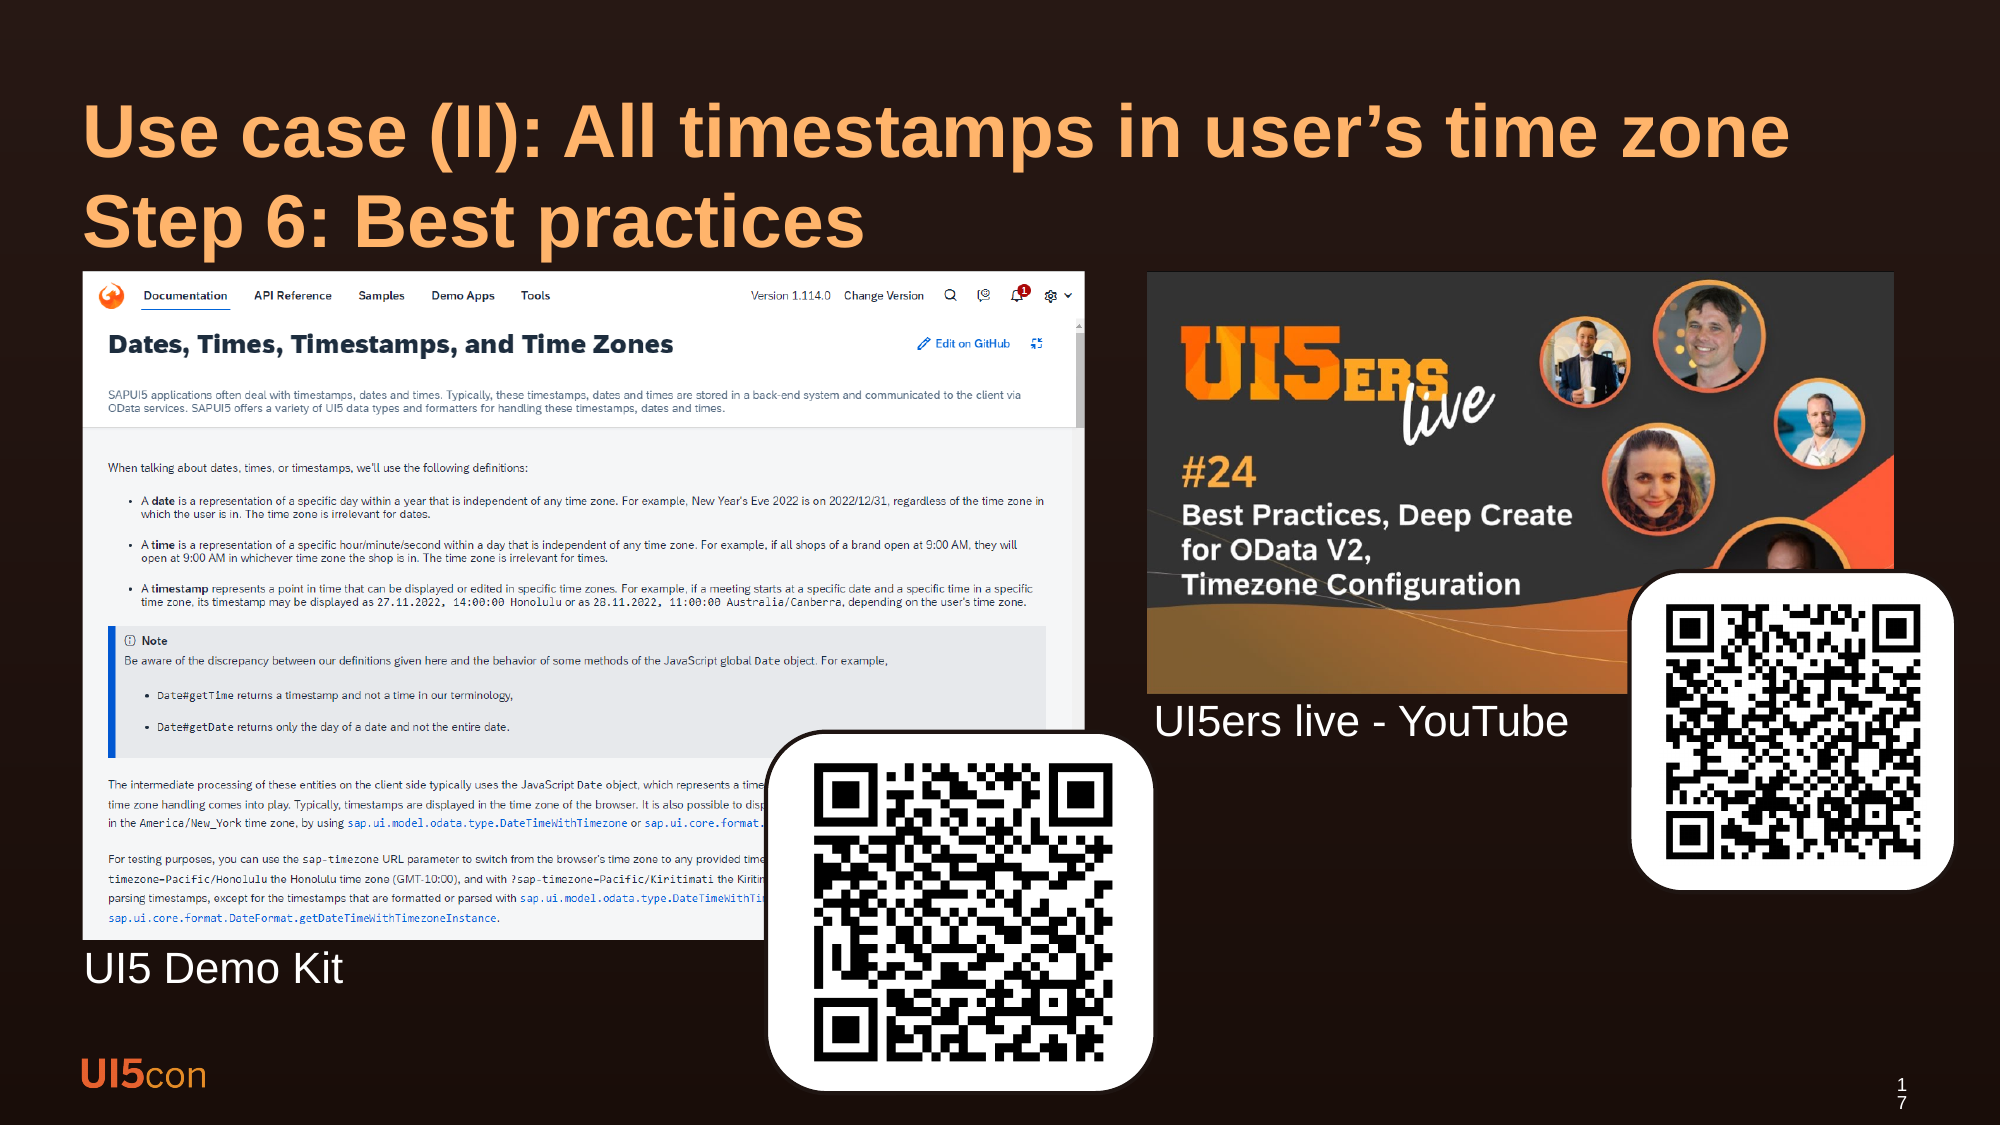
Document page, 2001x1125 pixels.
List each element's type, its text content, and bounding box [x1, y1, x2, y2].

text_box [1629, 570, 1957, 893]
picture [82, 271, 1085, 941]
picture [74, 1040, 222, 1095]
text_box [765, 731, 1156, 1094]
picture [1147, 271, 1894, 694]
text_box UI5ers live - YouTube [1153, 694, 1570, 746]
slide_number 17 [1896, 1071, 1919, 1094]
text_box UI5 Demo Kit [83, 941, 345, 993]
title Use case (II): All timestamps in user’s time zone Step 6: Best practices [82, 82, 1919, 195]
